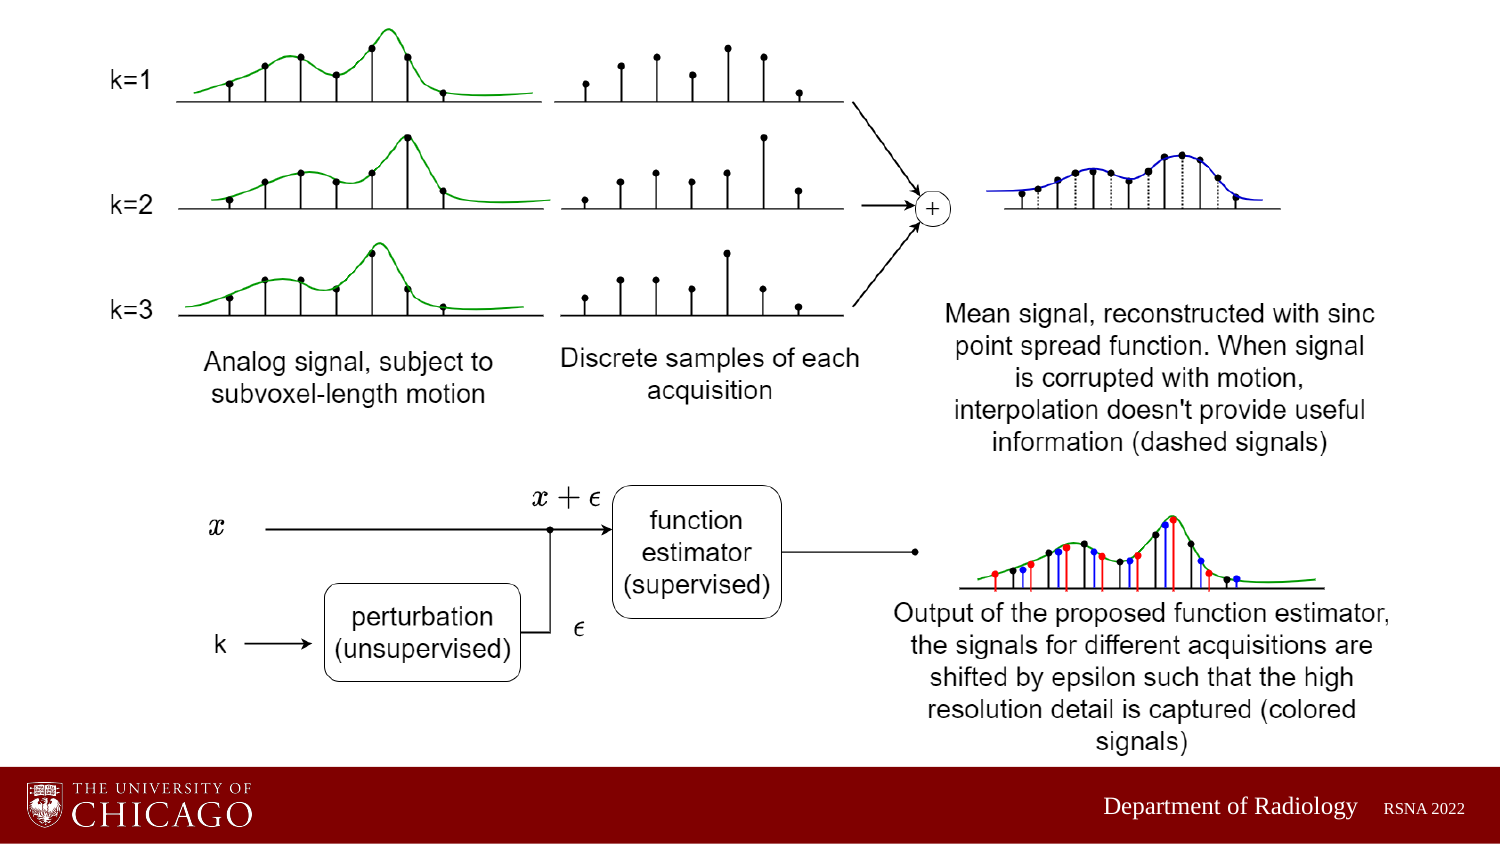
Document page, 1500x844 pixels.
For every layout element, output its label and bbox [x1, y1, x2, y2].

picture [104, 28, 1396, 757]
picture [27, 782, 252, 828]
